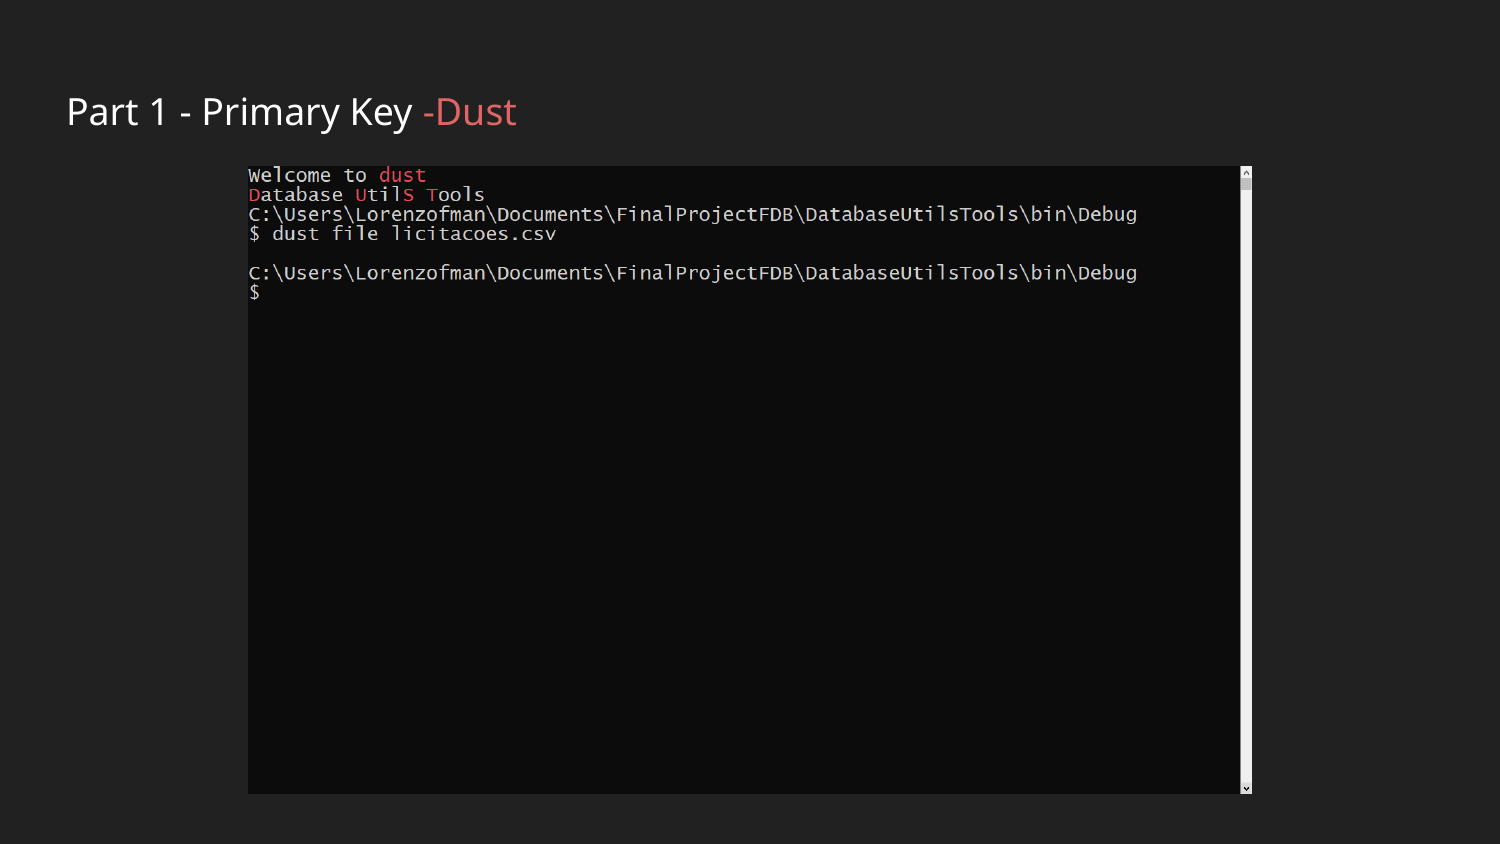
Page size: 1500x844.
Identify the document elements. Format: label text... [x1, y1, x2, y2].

picture [248, 166, 1252, 794]
title Part 1 - Primary Key -Dust [51, 72, 1449, 167]
